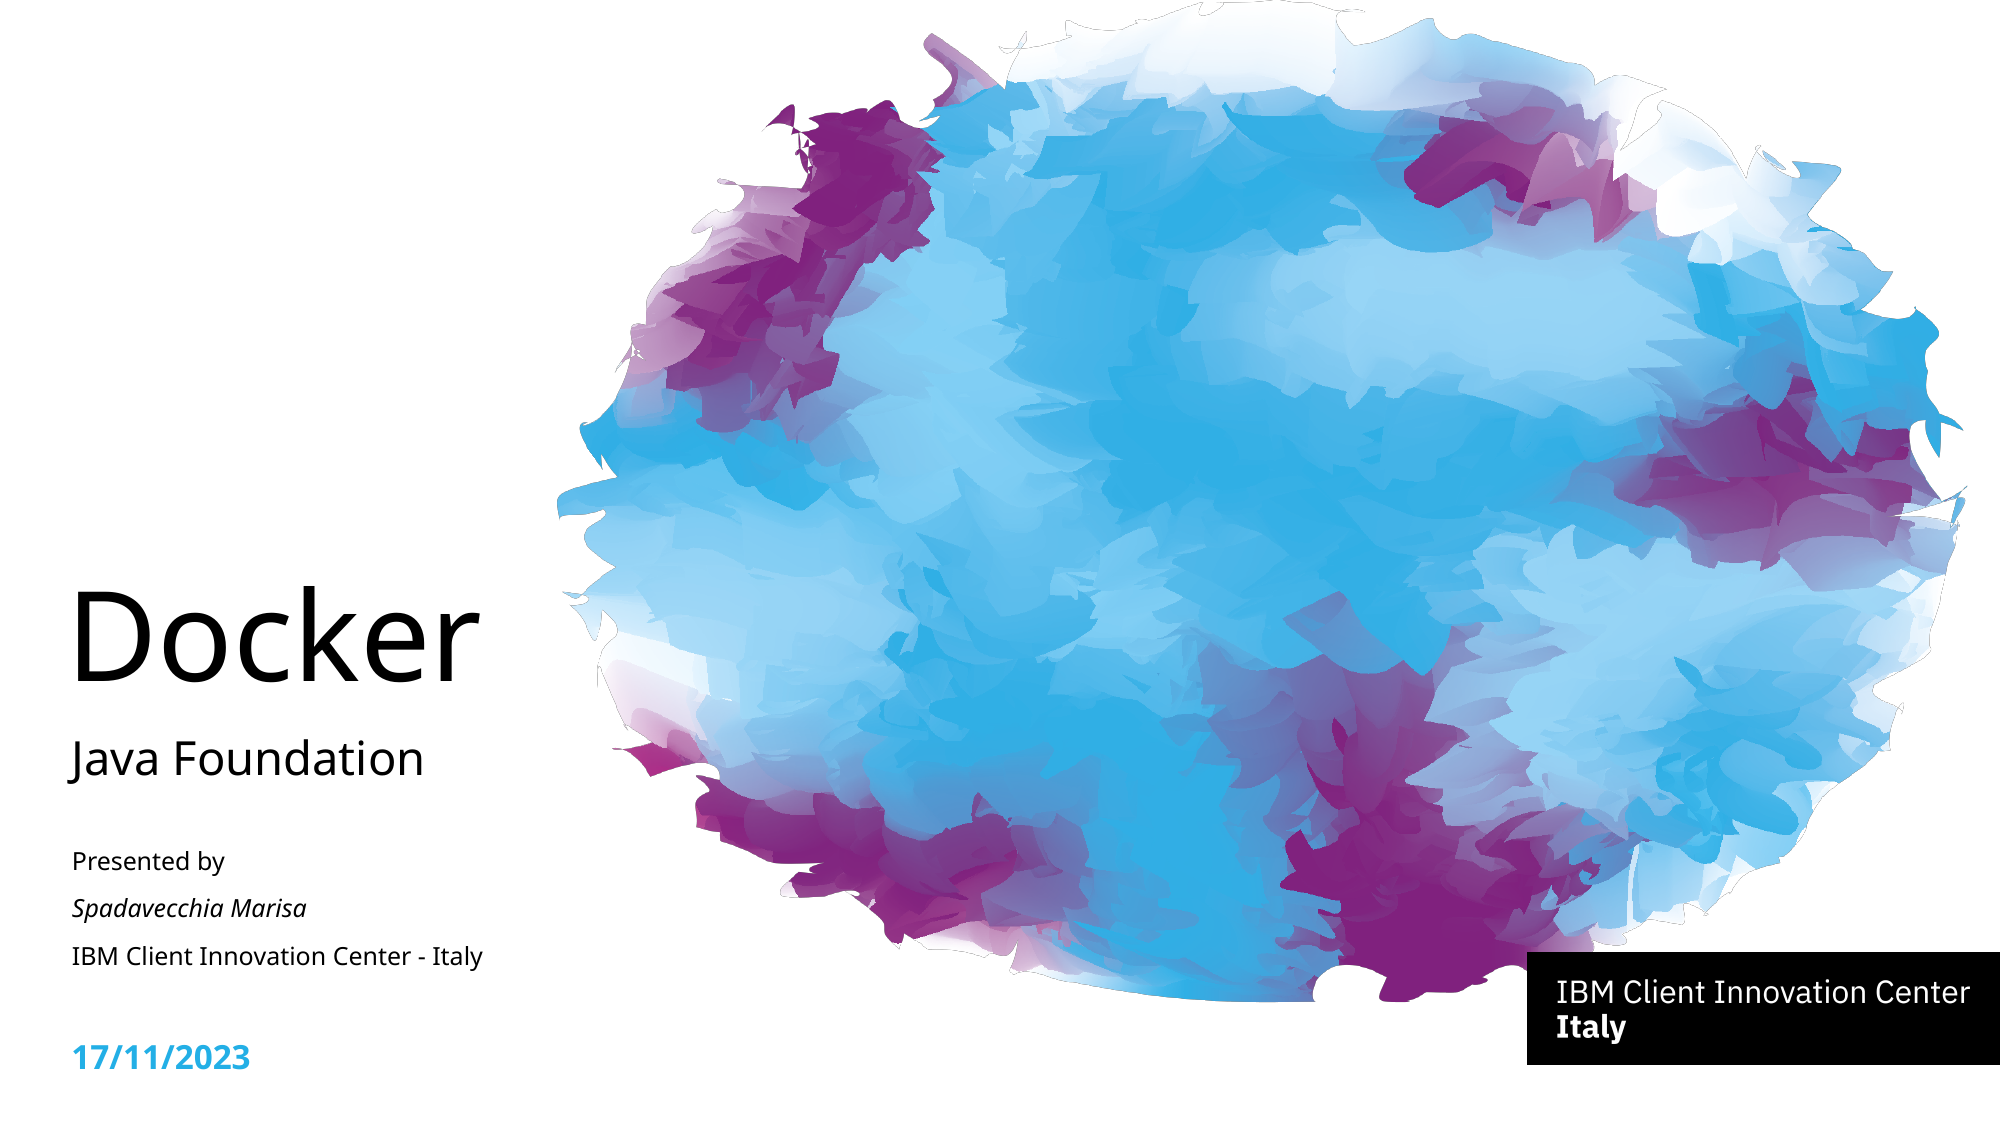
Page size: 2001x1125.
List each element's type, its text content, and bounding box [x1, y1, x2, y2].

title Docker [51, 324, 1552, 717]
text_box Presented by Spadavecchia Marisa IBM Client Innovation Center - Italy [56, 841, 1557, 978]
text_box 17/11/2023 [56, 1033, 786, 1099]
subtitle Java Foundation [56, 727, 1557, 793]
picture [542, 0, 2000, 1065]
